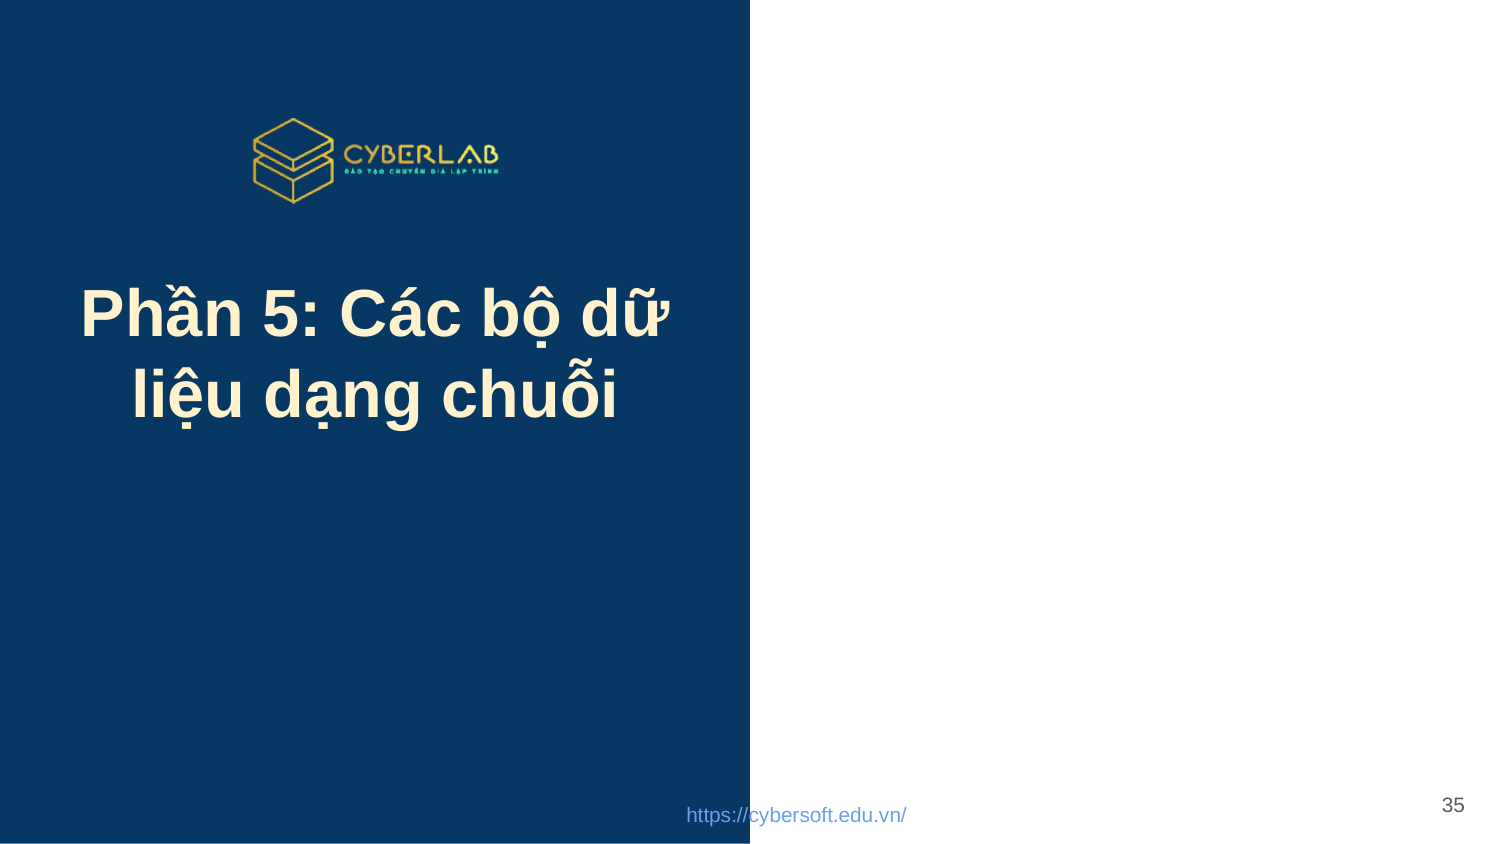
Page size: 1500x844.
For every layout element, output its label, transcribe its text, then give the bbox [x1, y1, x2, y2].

title Phần 5: Các bộ dữ liệu dạng chuỗi [43, 202, 708, 446]
picture [239, 118, 511, 202]
slide_number 35 [1389, 782, 1480, 830]
